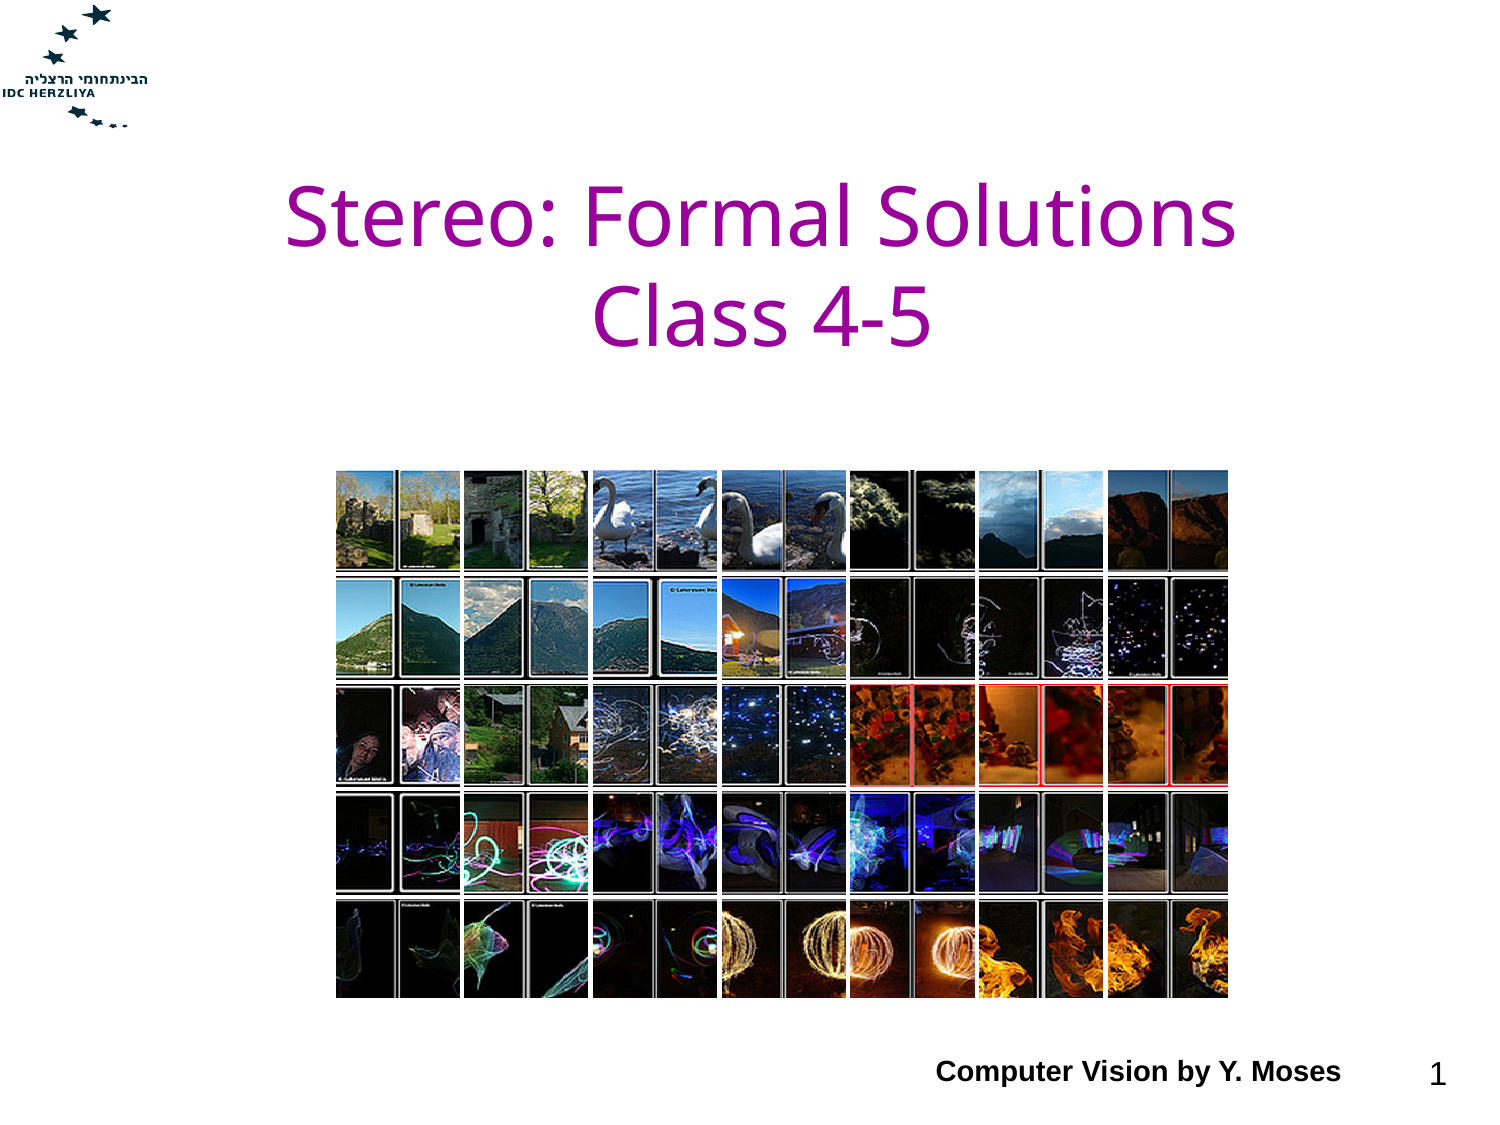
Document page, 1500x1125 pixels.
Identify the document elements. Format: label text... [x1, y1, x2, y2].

picture [0, 0, 150, 134]
slide_number 1 [1149, 1024, 1463, 1101]
picture [336, 470, 1229, 999]
title Stereo: Formal Solutions Class 4-5 [124, 282, 1400, 471]
footer Computer Vision by Y. Moses [901, 1019, 1377, 1096]
